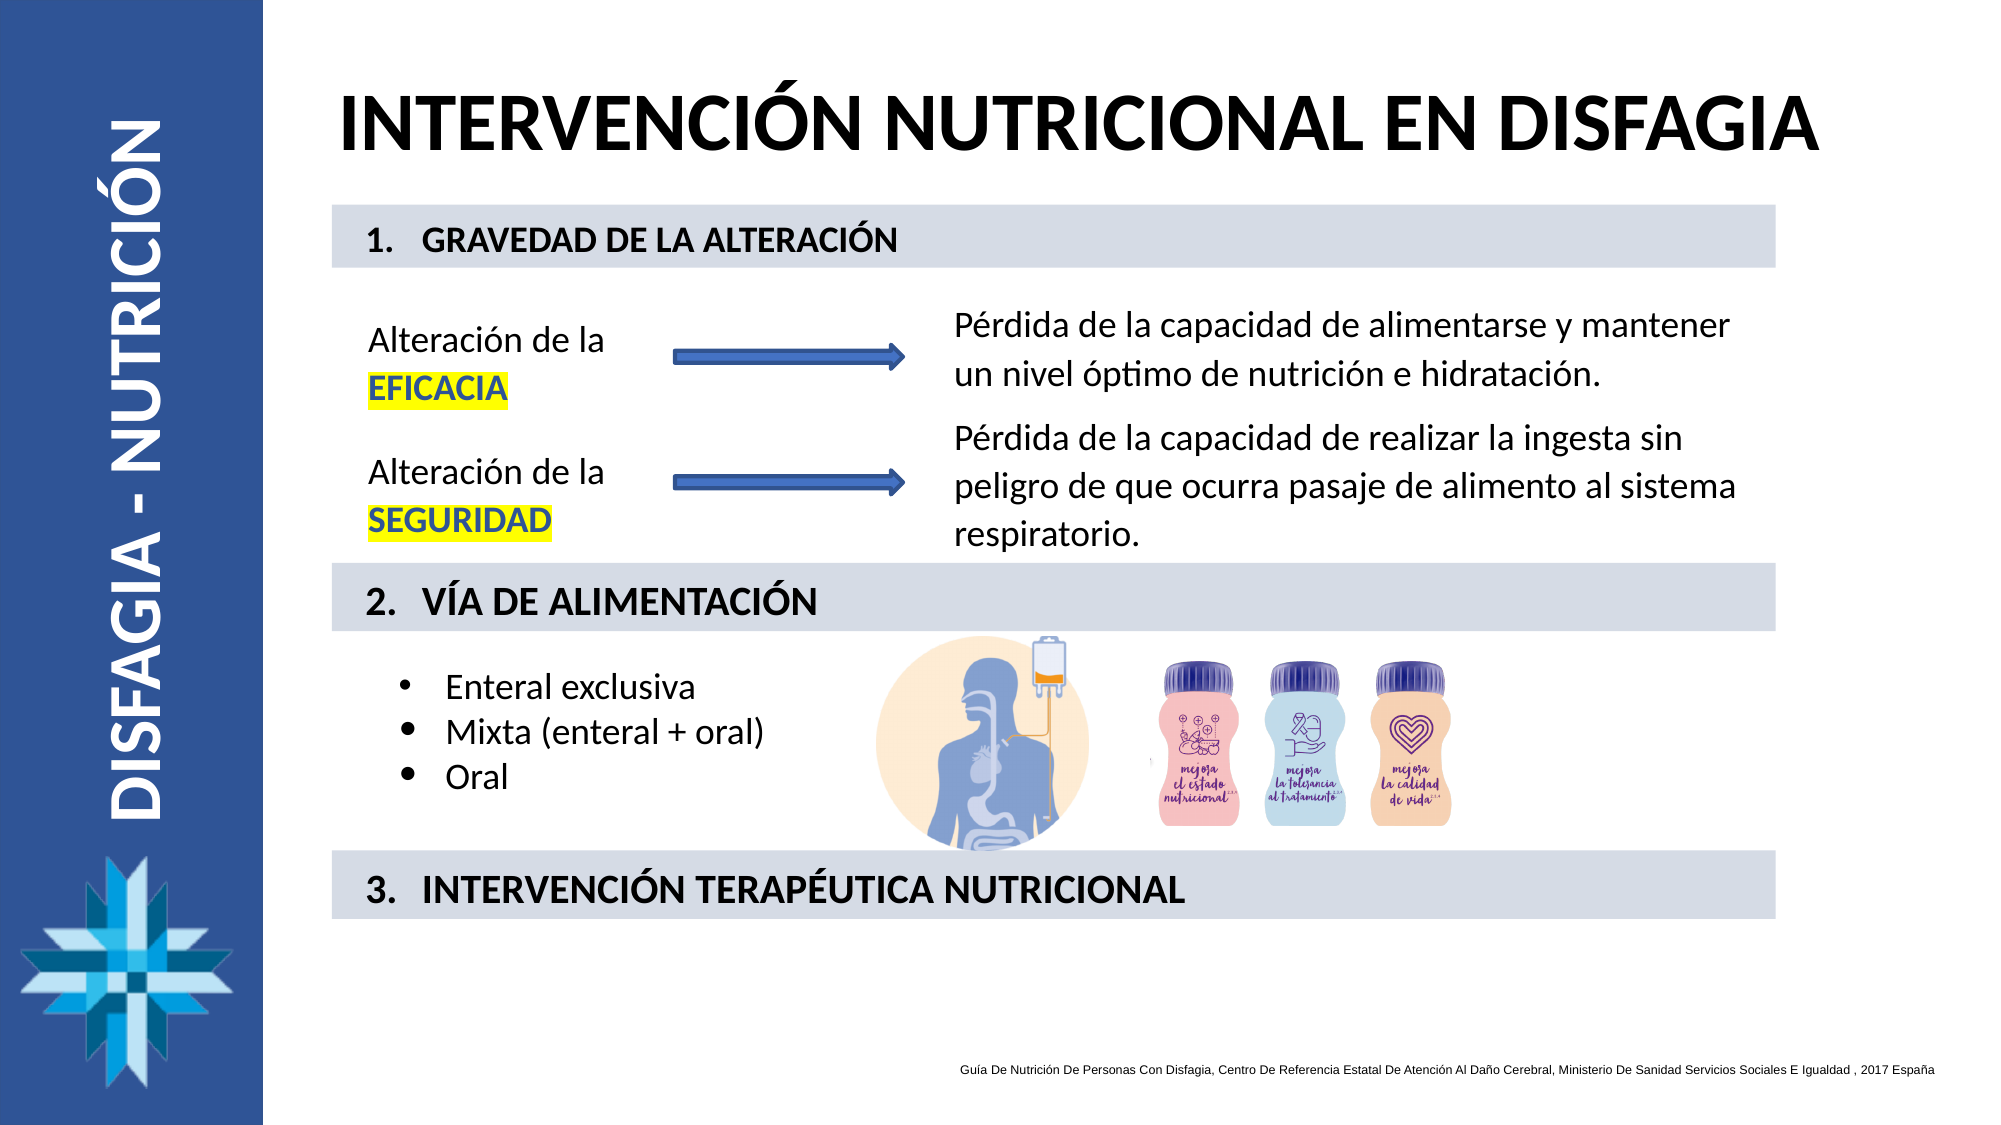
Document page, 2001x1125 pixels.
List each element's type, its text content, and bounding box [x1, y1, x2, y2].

text_box [674, 344, 904, 369]
picture [876, 636, 1089, 851]
text_box INTERVENCIÓN NUTRICIONAL EN DISFAGIA [323, 59, 1854, 175]
text_box Pérdida de la capacidad de alimentarse y mantener un nivel óptimo de nutrición e hidratación. [939, 289, 1764, 401]
text_box Alteración de la SEGURIDAD [353, 436, 755, 548]
text_box Alteración de la EFICACIA [353, 304, 755, 416]
text_box Guía De Nutrición De Personas Con Disfagia, Centro De Referencia Estatal De Atención Al Daño Cerebral, Ministerio De Sanidad Servicios Sociales E Igualdad , 2017 España [929, 1054, 1950, 1085]
text_box VÍA DE ALIMENTACIÓN [331, 562, 1776, 632]
text_box Pérdida de la capacidad de realizar la ingesta sin peligro de que ocurra pasaje de alimento al sistema respiratorio. [939, 402, 1764, 562]
text_box [674, 470, 904, 495]
text_box [0, 0, 262, 1125]
text_box DISFAGIA - NUTRICIÓN [77, 59, 183, 855]
picture [19, 856, 242, 1089]
picture [1150, 660, 1460, 827]
text_box INTERVENCIÓN TERAPÉUTICA NUTRICIONAL [331, 850, 1776, 919]
text_box Enteral exclusiva Mixta (enteral + oral) Oral [383, 654, 870, 805]
text_box GRAVEDAD DE LA ALTERACIÓN [331, 204, 1776, 268]
